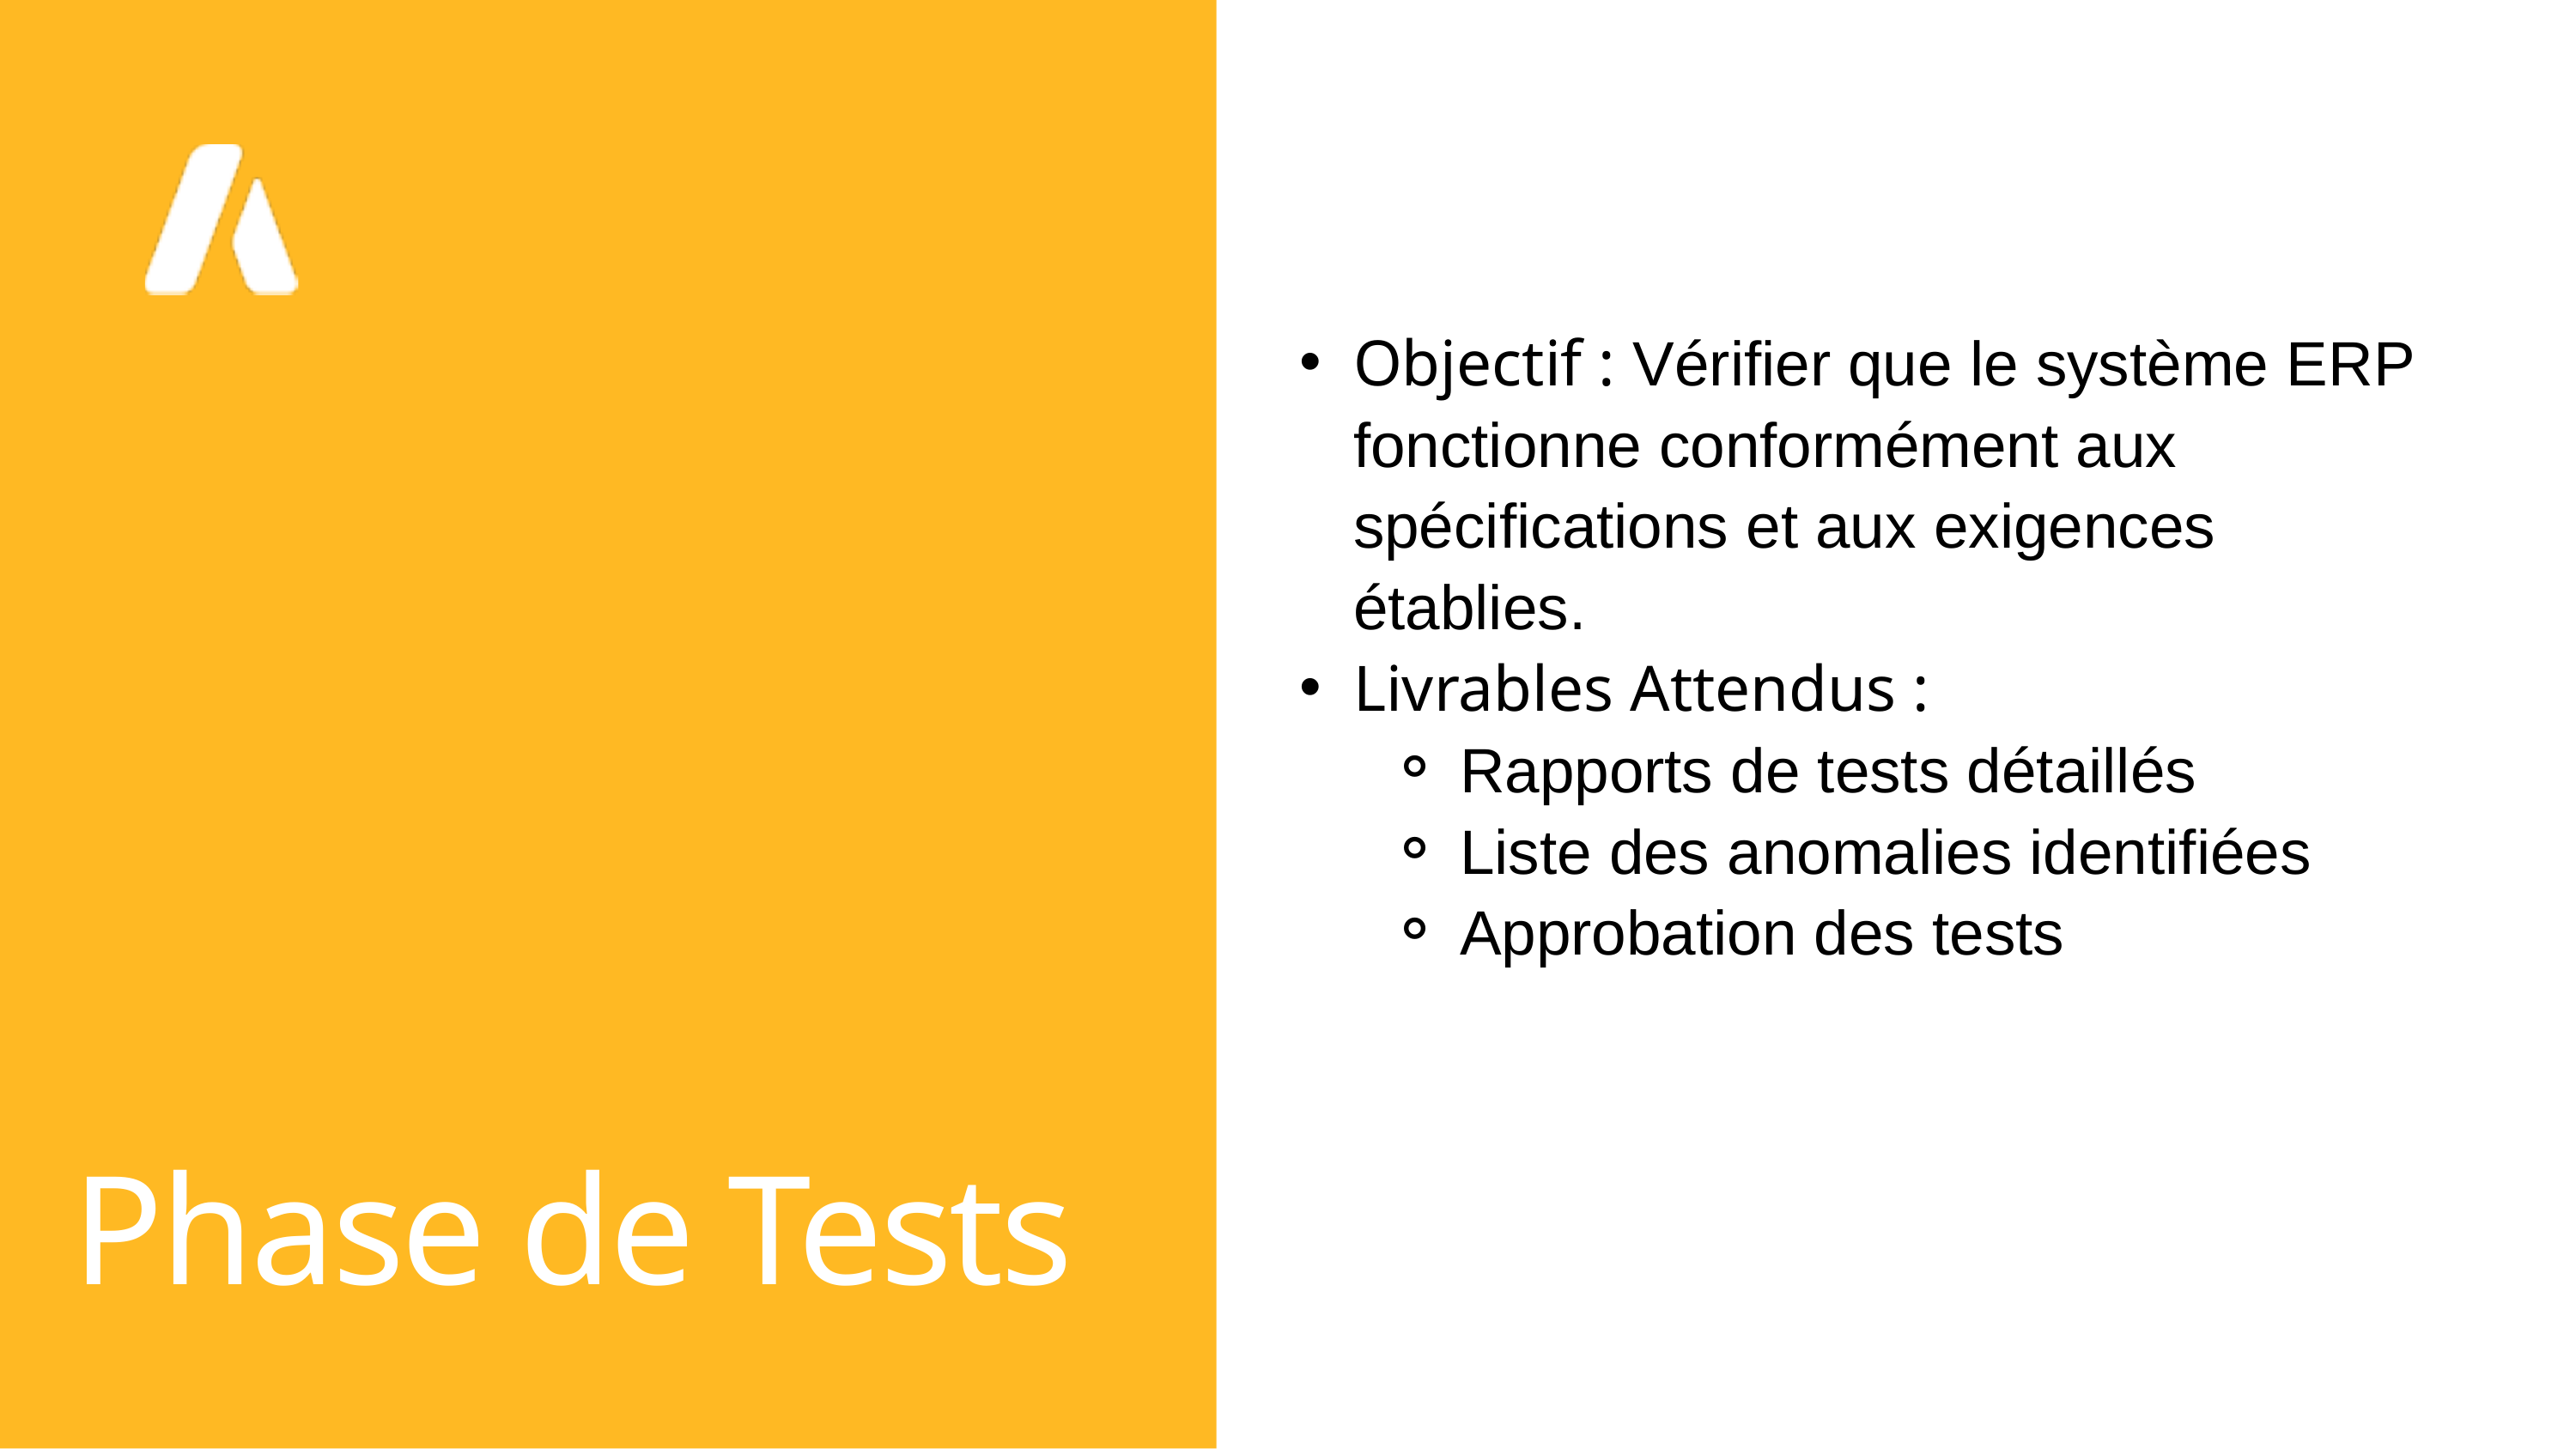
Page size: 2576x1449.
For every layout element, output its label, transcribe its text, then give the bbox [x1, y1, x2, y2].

text_box Objectif : Vérifier que le système ERP fonctionne conformément aux spécifications et aux exigences établies. Livrables Attendus : Rapports de tests détaillés Liste des anomalies identifiées Approbation des tests [1246, 317, 2462, 1050]
text_box Phase de Tests [72, 1119, 1145, 1315]
text_box [0, 0, 1217, 1449]
text_box [144, 144, 299, 295]
